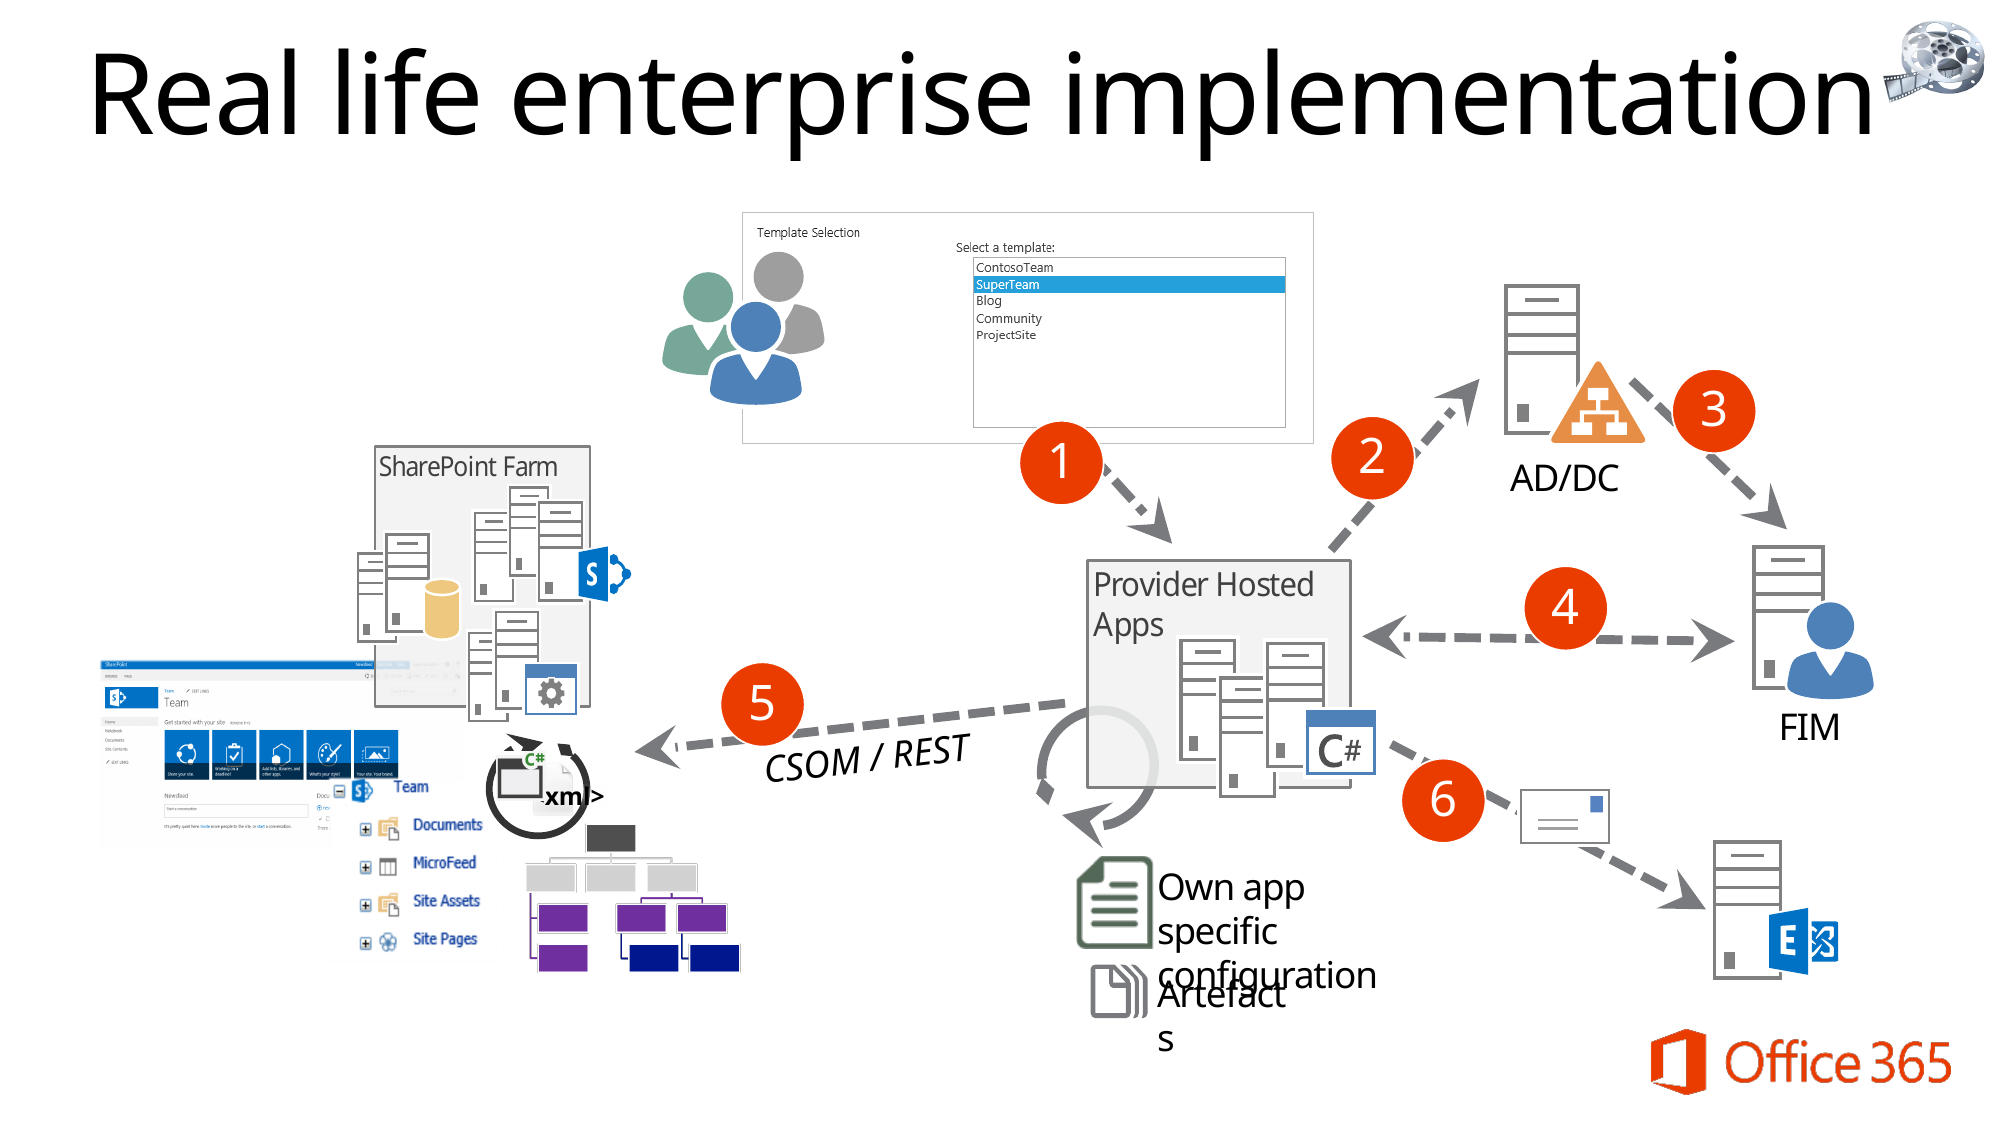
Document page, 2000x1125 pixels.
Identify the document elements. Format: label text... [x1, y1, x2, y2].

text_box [1390, 743, 1707, 910]
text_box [720, 662, 805, 747]
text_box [1523, 565, 1609, 651]
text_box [633, 702, 1066, 753]
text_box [1330, 415, 1415, 501]
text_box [1400, 758, 1486, 844]
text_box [488, 741, 608, 837]
text_box CSOM / REST [746, 753, 1027, 801]
picture [1879, 13, 1987, 122]
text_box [1330, 378, 1480, 551]
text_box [1042, 549, 1417, 1019]
picture [1622, 1000, 1978, 1124]
picture [352, 437, 635, 726]
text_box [1361, 636, 1523, 642]
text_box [1745, 538, 1877, 748]
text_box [1019, 420, 1104, 506]
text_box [1671, 368, 1757, 454]
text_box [1631, 380, 1788, 530]
picture [655, 212, 1314, 444]
picture [1705, 833, 1839, 986]
title Real life enterprise implementation [85, 37, 1914, 161]
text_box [1498, 277, 1650, 500]
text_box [98, 658, 504, 962]
picture [1515, 783, 1614, 847]
picture [496, 823, 770, 973]
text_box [1609, 636, 1736, 642]
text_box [1090, 454, 1173, 544]
